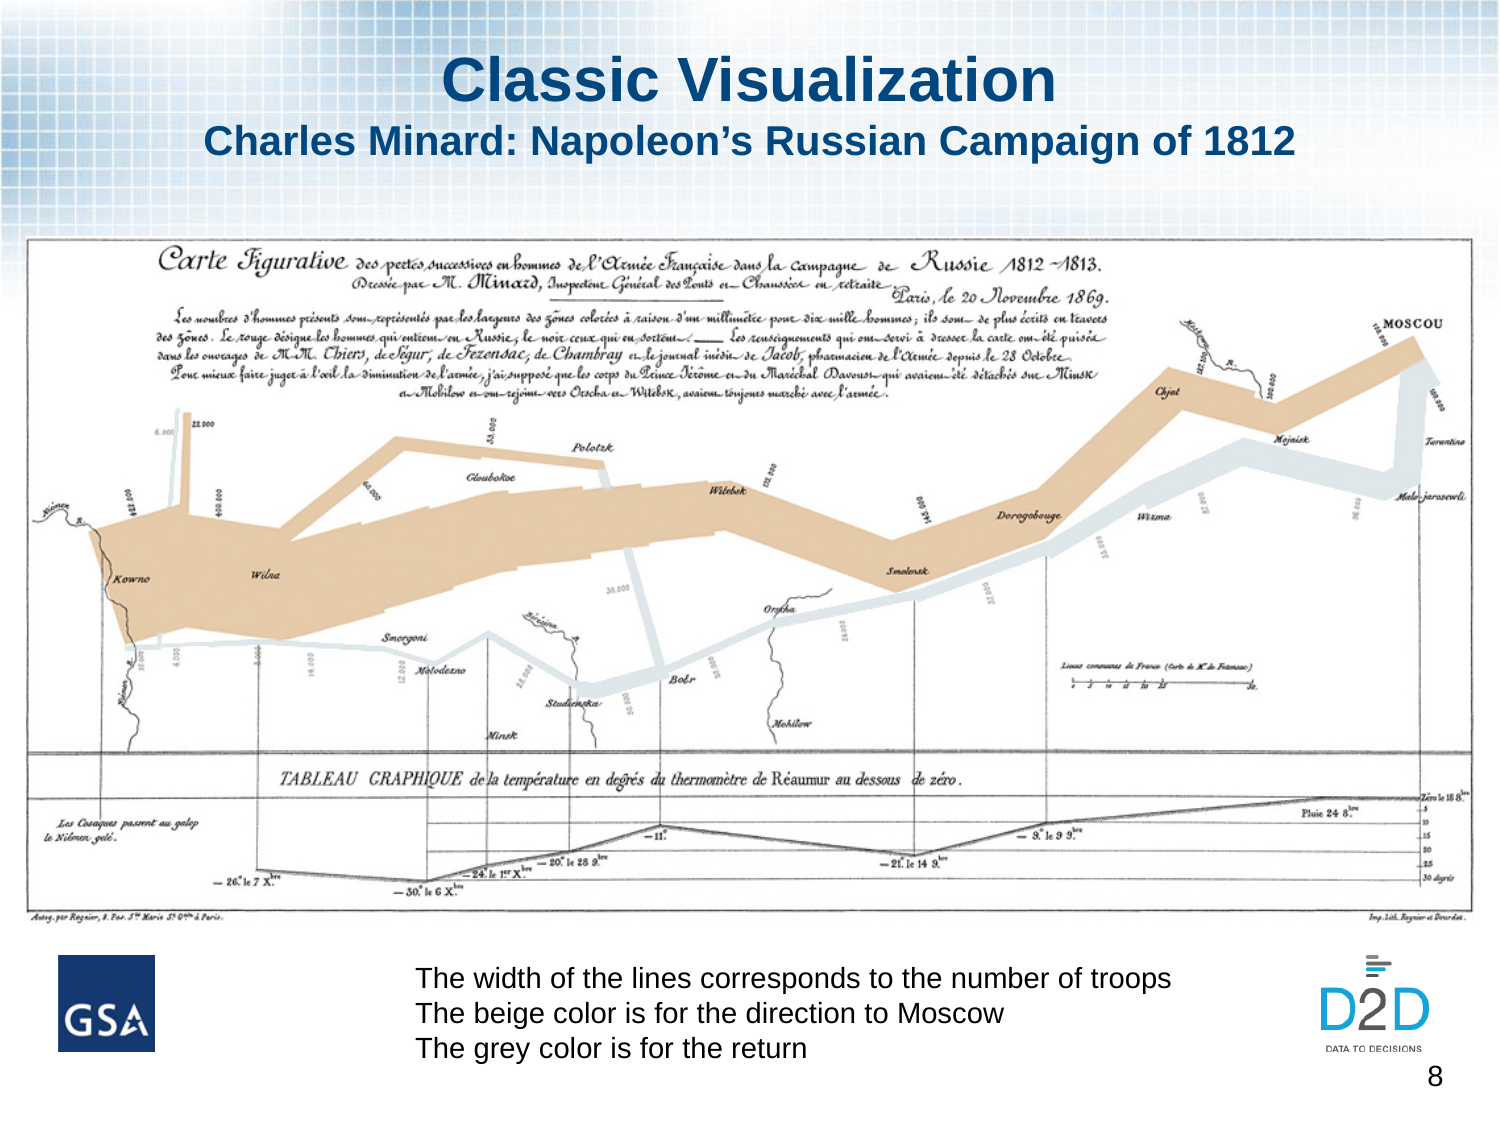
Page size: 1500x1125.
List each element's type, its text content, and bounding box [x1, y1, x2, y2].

picture [58, 955, 155, 1052]
picture [0, 0, 1500, 927]
title Classic Visualization Charles Minard: Napoleon’s Russian Campaign of 1812 [75, 31, 1425, 207]
slide_number 8 [1412, 1012, 1500, 1100]
picture [1310, 955, 1440, 1052]
text_box The width of the lines corresponds to the number of troops The beige color is for the direction to Moscow The grey color is for the return [400, 951, 1189, 1072]
